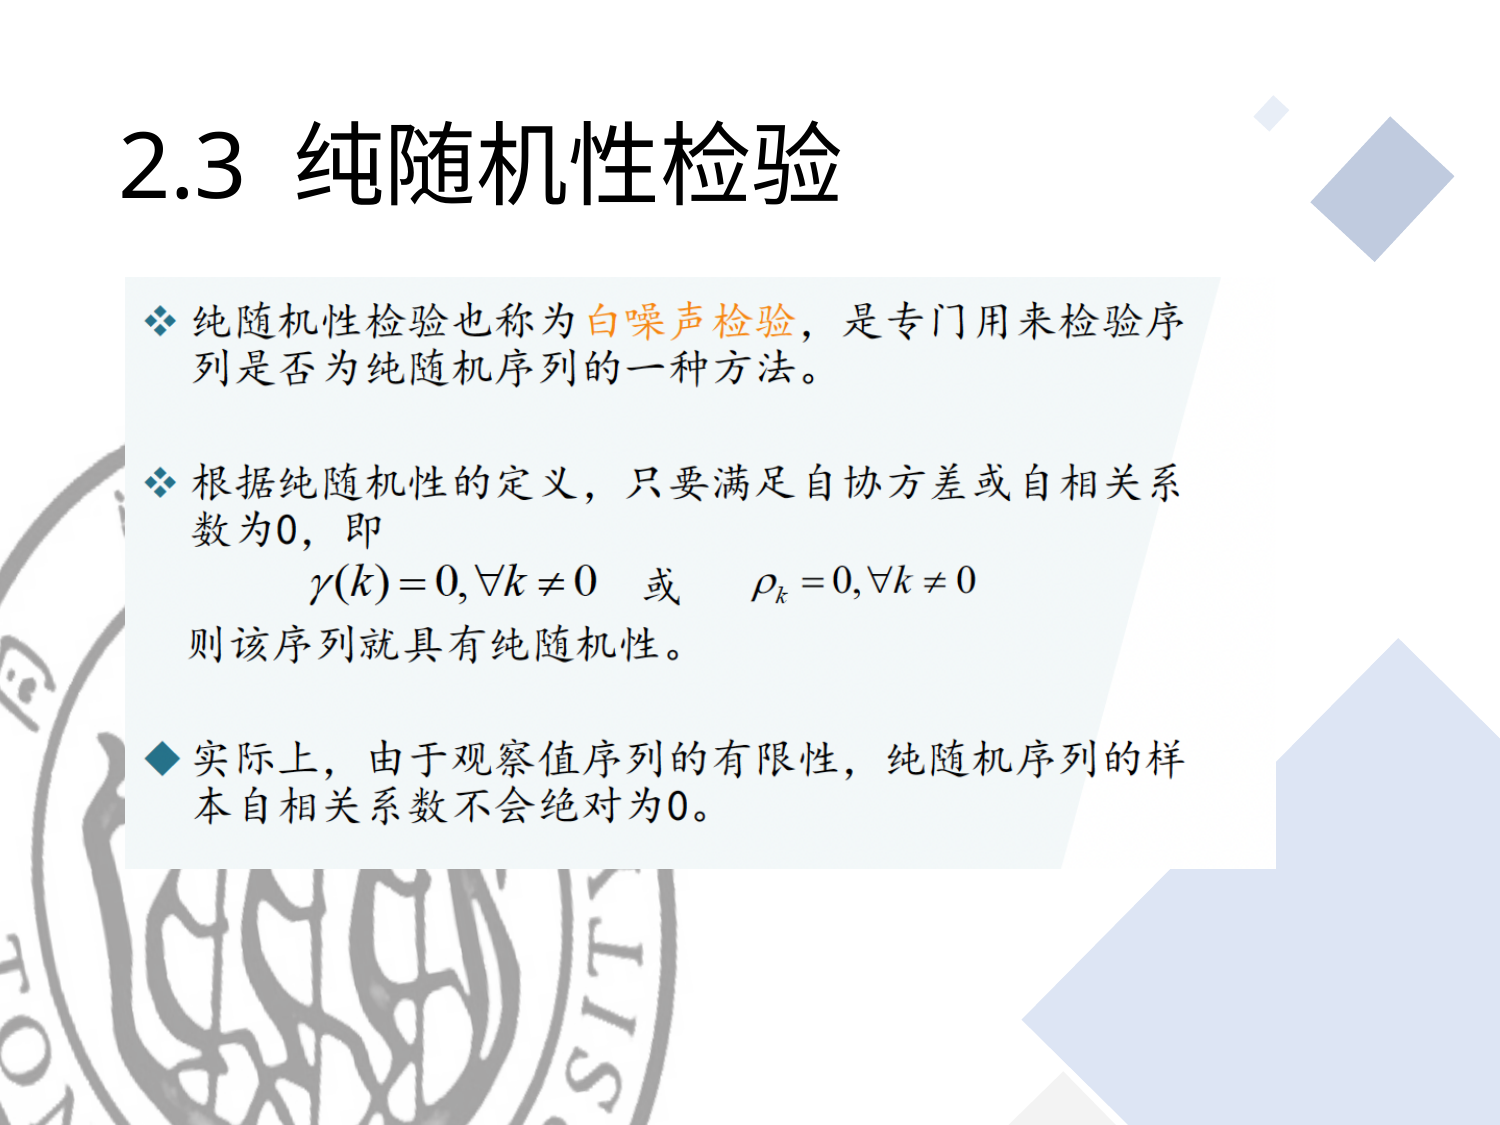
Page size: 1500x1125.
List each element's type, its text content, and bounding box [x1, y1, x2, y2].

title 2.3 纯随机性检验 [103, 59, 1397, 278]
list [125, 277, 1276, 869]
